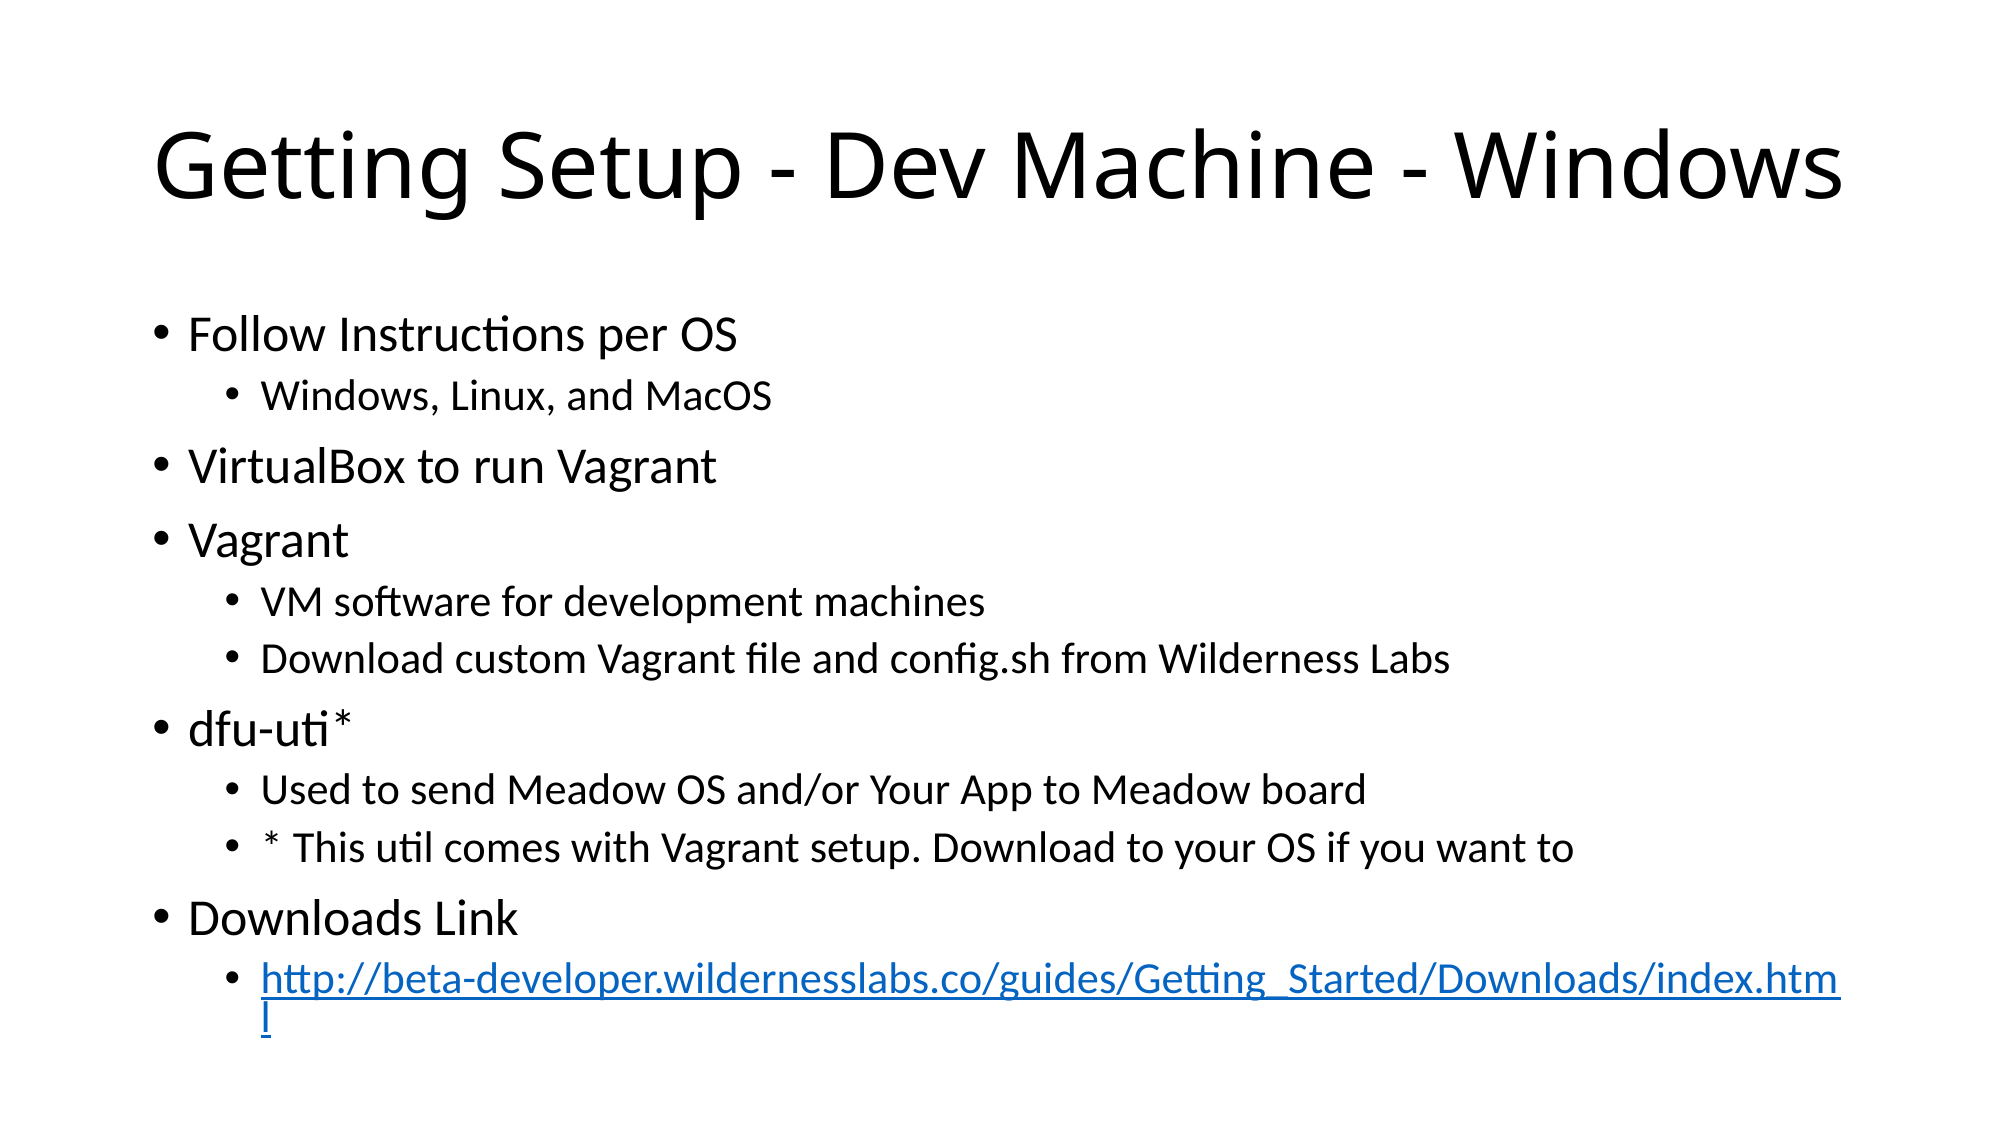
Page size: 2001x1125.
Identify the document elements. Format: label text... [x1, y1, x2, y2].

title Getting Setup - Dev Machine - Windows [137, 59, 1863, 278]
list Follow Instructions per OS Windows, Linux, and MacOS VirtualBox to run Vagrant Vagrant VM software for development machines Download custom Vagrant file and config.sh from Wilderness Labs dfu-uti* Used to send Meadow OS and/or Your App to Meadow board * This util comes with Vagrant setup. Download to your OS if you want to Downloads Link http://beta-developer.wildernesslabs.co/guides/Getting_Started/Downloads/index.html [137, 299, 1863, 1014]
